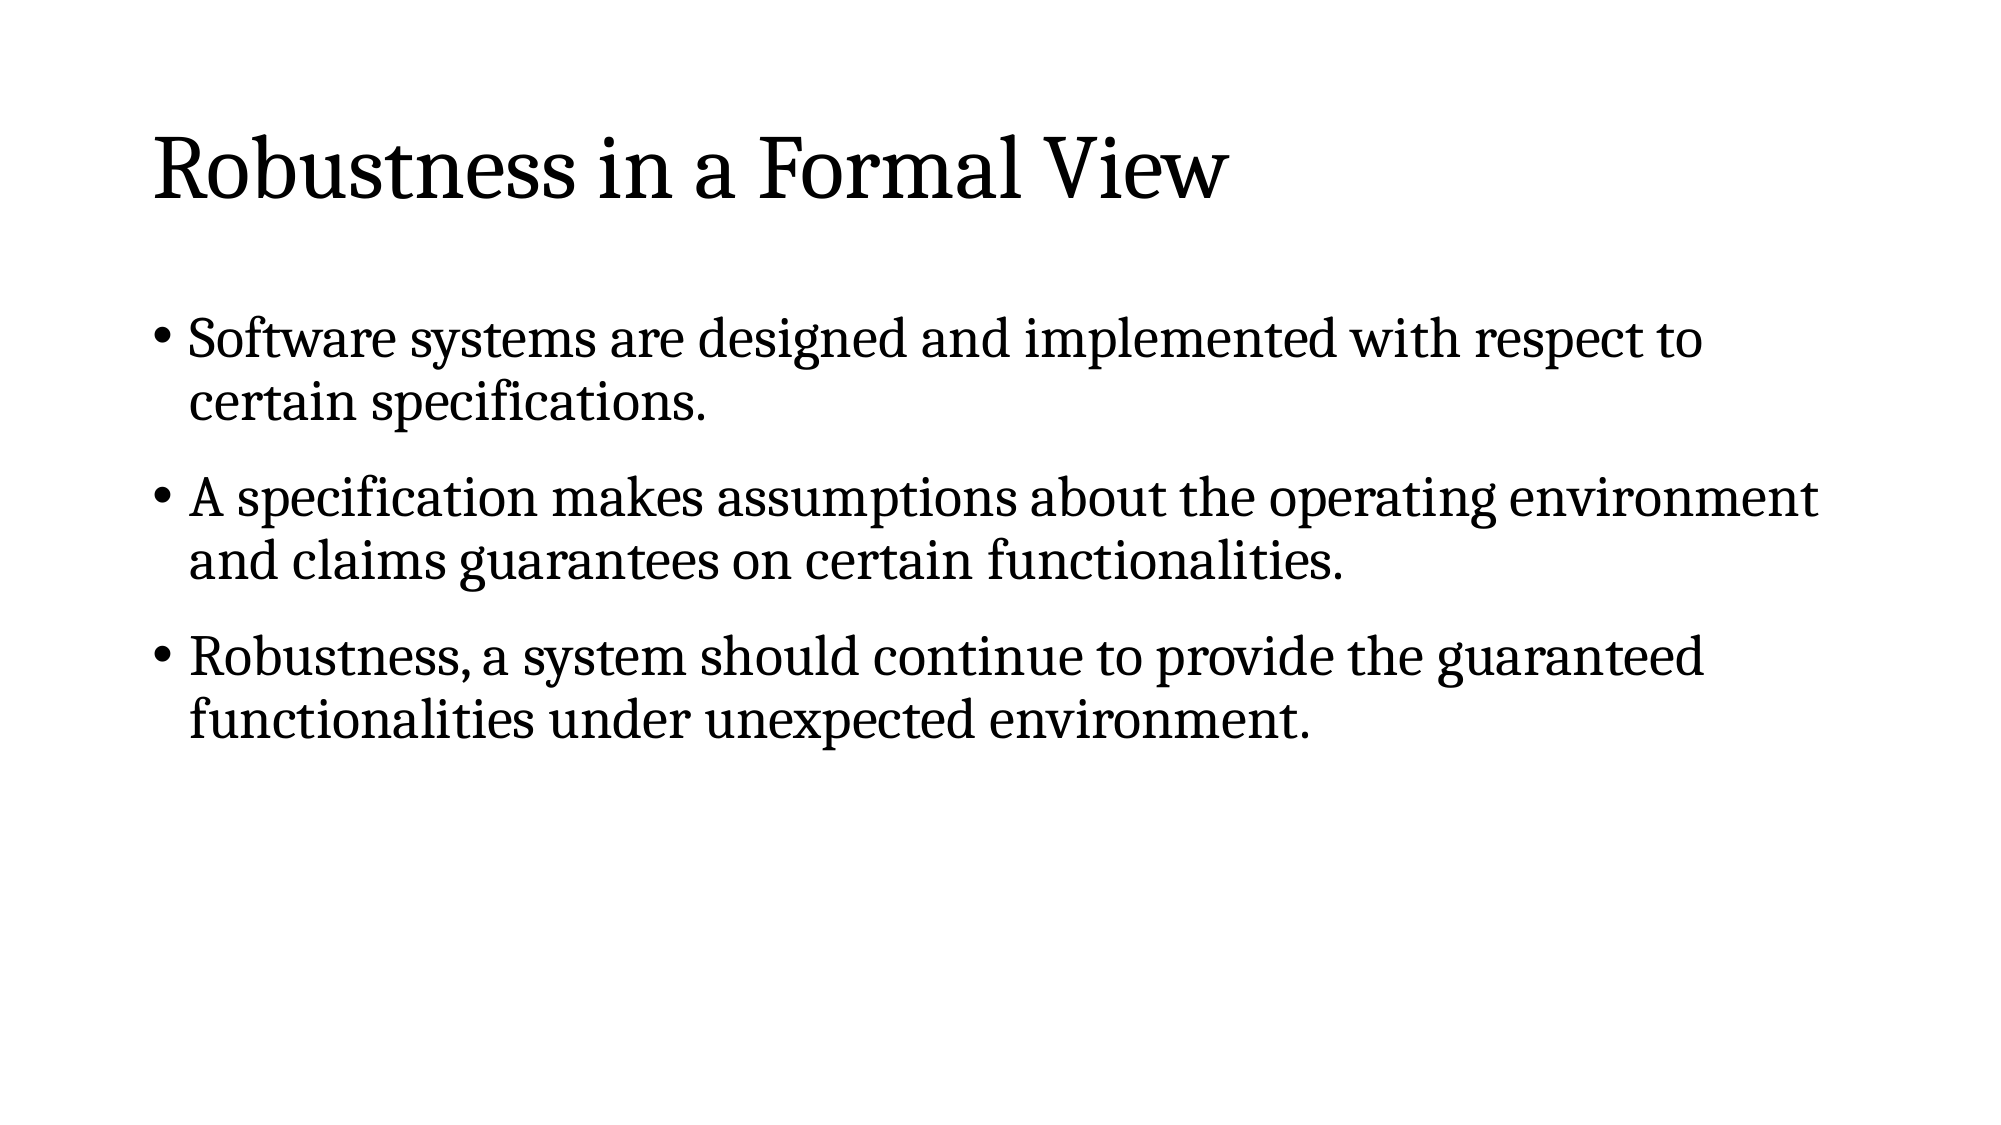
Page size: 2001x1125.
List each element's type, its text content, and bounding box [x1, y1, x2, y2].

list Software systems are designed and implemented with respect to certain specifications. A specification makes assumptions about the operating environment and claims guarantees on certain functionalities. Robustness, a system should continue to provide the guaranteed functionalities under unexpected environment. [137, 299, 1863, 1014]
title Robustness in a Formal View [137, 59, 1863, 278]
